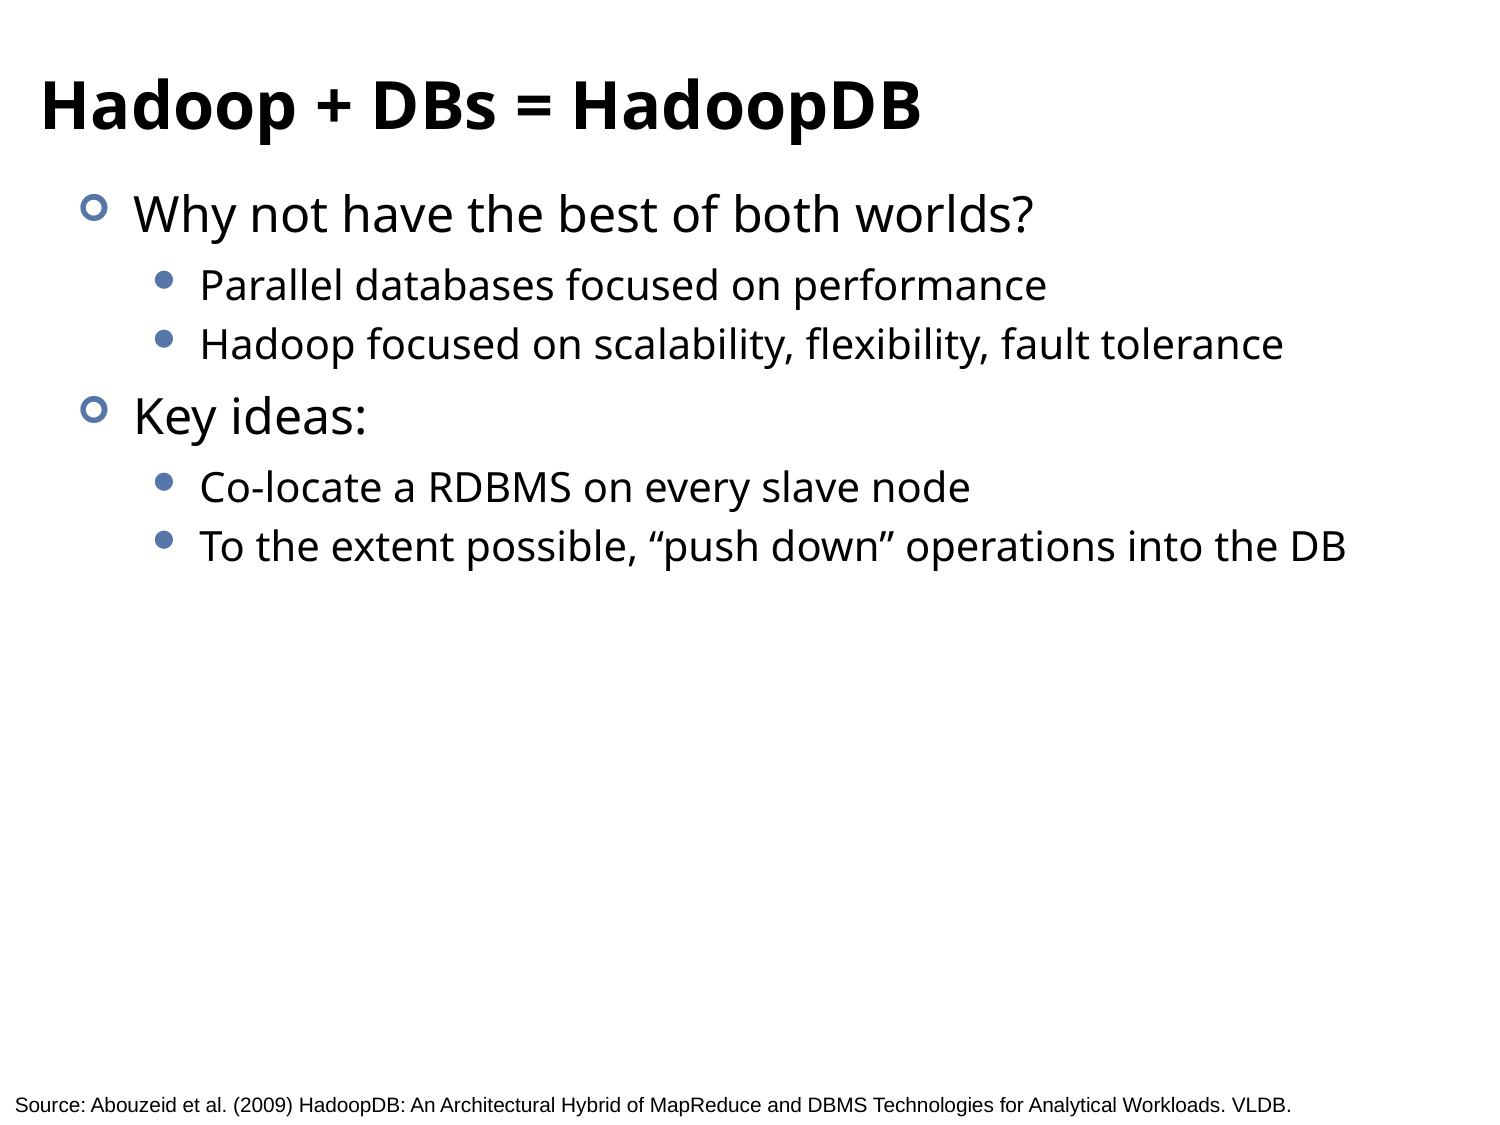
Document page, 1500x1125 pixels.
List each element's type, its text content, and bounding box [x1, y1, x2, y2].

title Hadoop + DBs = HadoopDB [24, 18, 1451, 188]
text_box Source: Abouzeid et al. (2009) HadoopDB: An Architectural Hybrid of MapReduce and DBMS Technologies for Analytical Workloads. VLDB. [0, 1084, 1388, 1125]
list Why not have the best of both worlds? Parallel databases focused on performance Hadoop focused on scalability, flexibility, fault tolerance Key ideas: Co-locate a RDBMS on every slave node To the extent possible, “push down” operations into the DB [62, 174, 1451, 1013]
